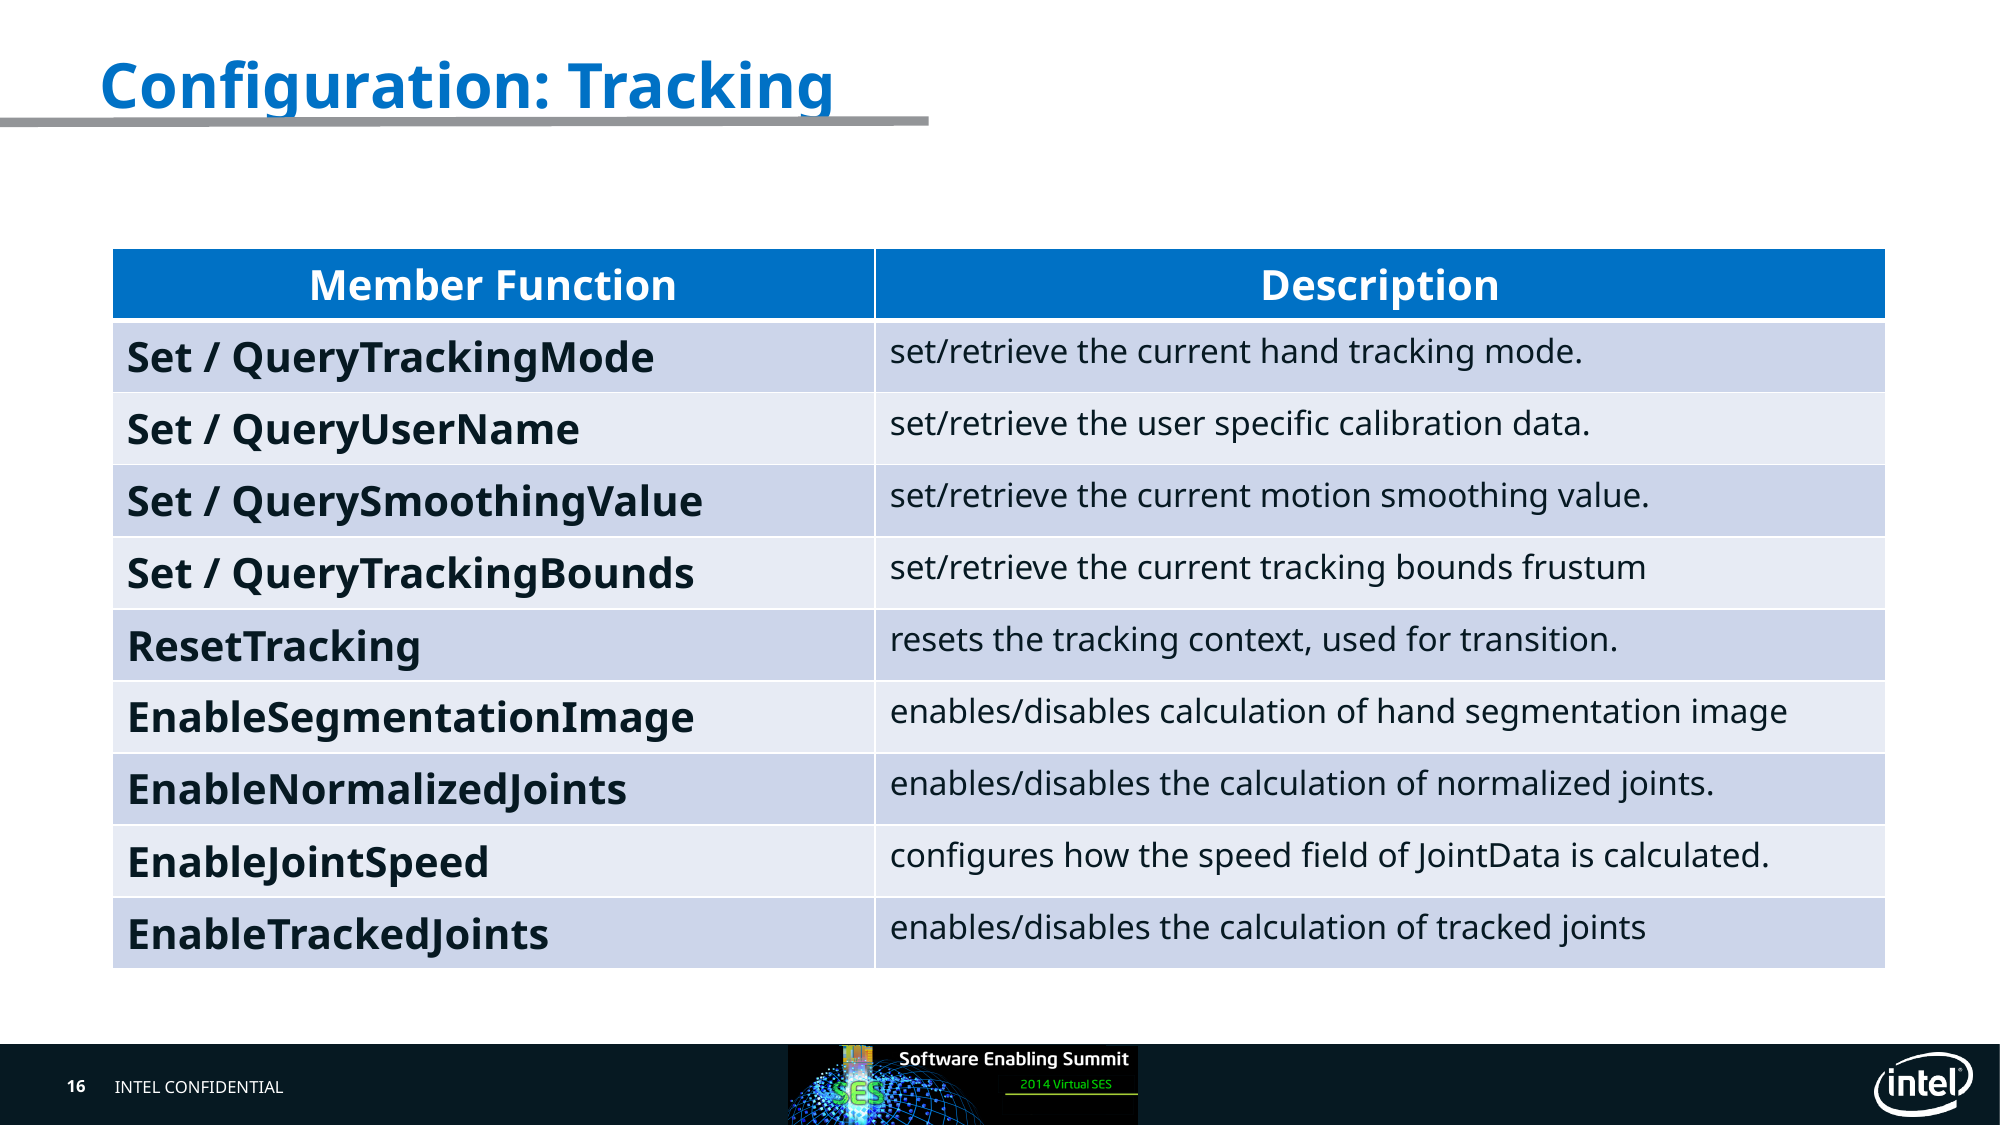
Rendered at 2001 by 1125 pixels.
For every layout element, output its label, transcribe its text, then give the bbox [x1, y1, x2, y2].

table_header Member Function [113, 249, 874, 318]
table_cell Set / QueryUserName [113, 393, 874, 464]
table_cell set/retrieve the current hand tracking mode. [876, 323, 1885, 392]
title Configuration: Tracking [99, 67, 1900, 213]
table_cell Set / QuerySmoothingValue [113, 465, 874, 536]
picture [1874, 1052, 1973, 1117]
table_cell EnableTrackedJoints [113, 898, 874, 968]
table_cell enables/disables the calculation of tracked joints [876, 898, 1885, 968]
table_cell set/retrieve the current motion smoothing value. [876, 465, 1885, 536]
table_cell EnableSegmentationImage [113, 682, 874, 752]
table_cell resets the tracking context, used for transition. [876, 610, 1885, 680]
table_cell enables/disables the calculation of normalized joints. [876, 754, 1885, 824]
table_cell ResetTracking [113, 610, 874, 680]
table_cell EnableJointSpeed [113, 826, 874, 896]
table_cell Set / QueryTrackingMode [113, 323, 874, 392]
table_cell Set / QueryTrackingBounds [113, 538, 874, 608]
table_header Description [876, 249, 1885, 318]
table_cell enables/disables calculation of hand segmentation image [876, 682, 1885, 752]
picture [788, 1045, 1138, 1125]
table_cell configures how the speed field of JointData is calculated. [876, 826, 1885, 896]
slide_number 16 [0, 1069, 101, 1106]
table_cell set/retrieve the current tracking bounds frustum [876, 538, 1885, 608]
table_cell EnableNormalizedJoints [113, 754, 874, 824]
list [99, 224, 1900, 975]
table_cell set/retrieve the user specific calibration data. [876, 393, 1885, 464]
